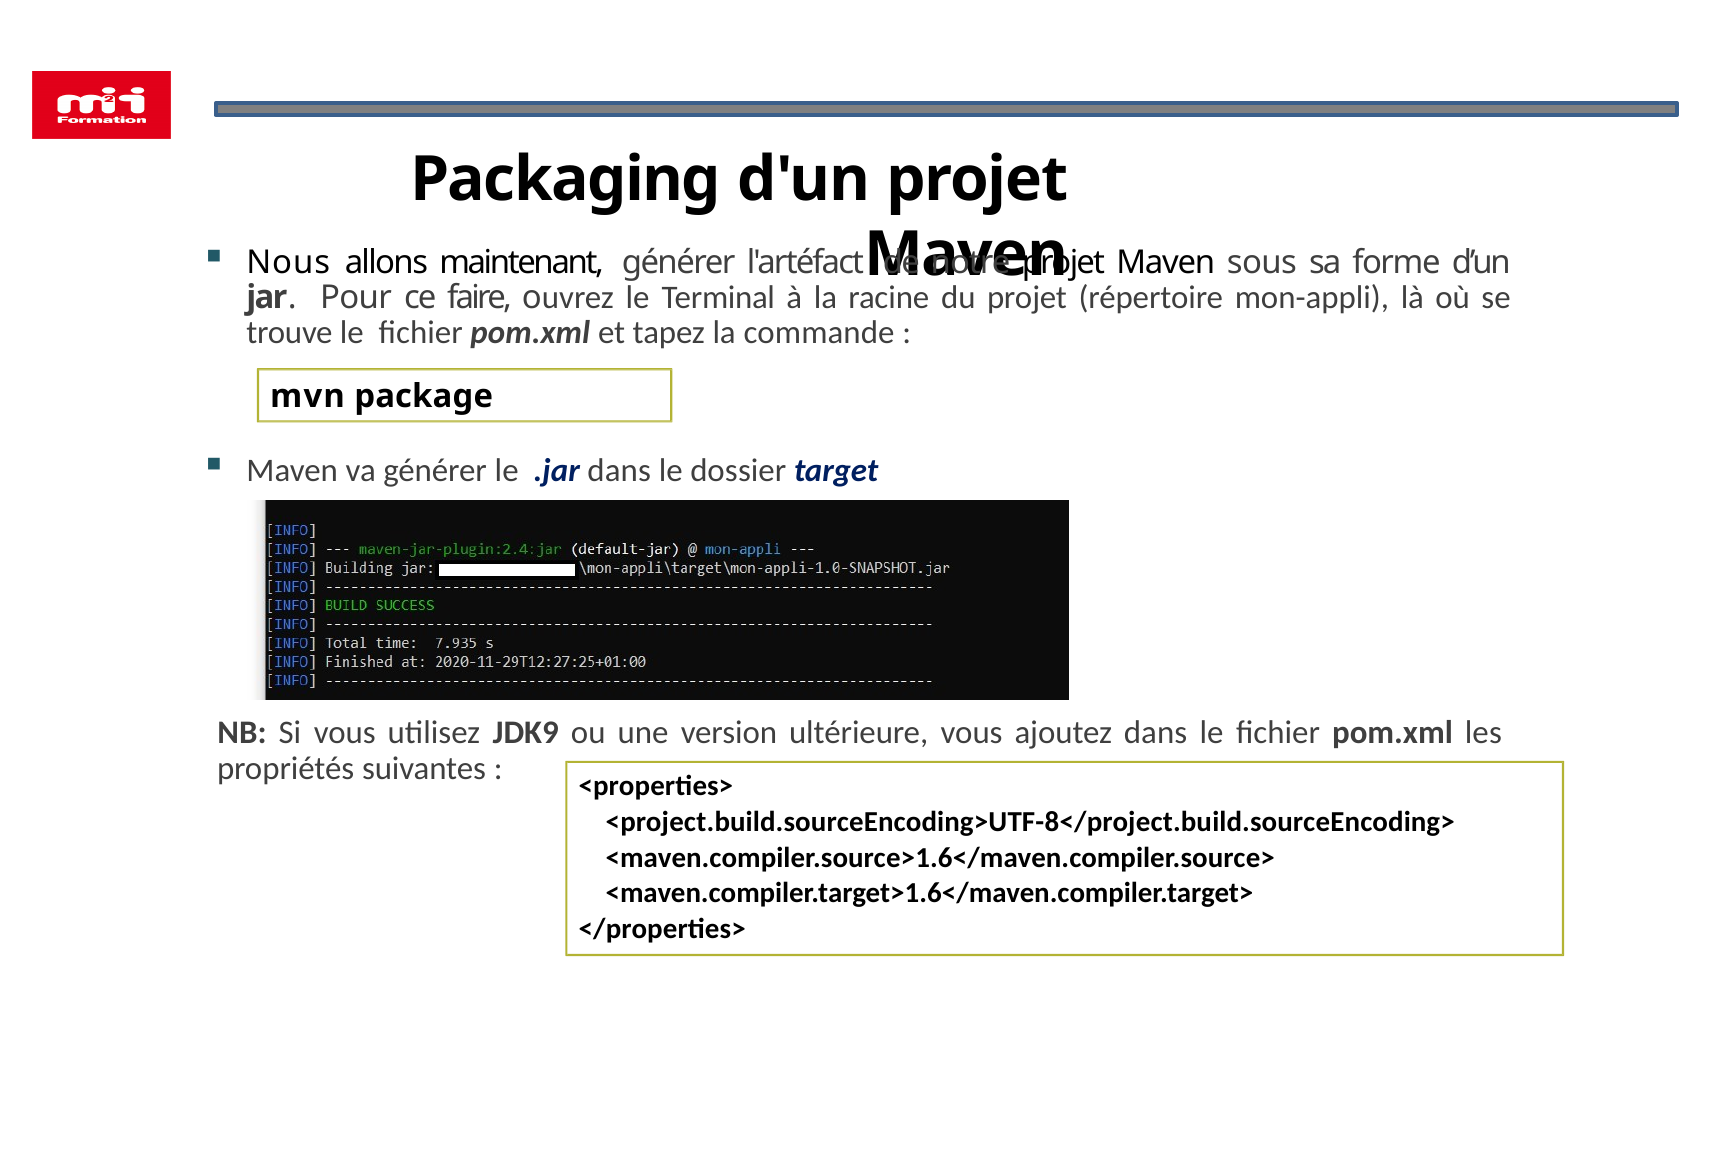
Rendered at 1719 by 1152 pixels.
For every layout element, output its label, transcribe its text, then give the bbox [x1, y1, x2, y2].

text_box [565, 760, 1565, 957]
text_box NB: Si vous utilisez JDK9 ou une version ultérieure, vous ajoutez dans le fichier pom.xml les [215, 708, 1509, 750]
picture [239, 500, 1069, 701]
text_box Maven va générer le .jar dans le dossier target [203, 446, 883, 489]
title Packaging d'un projet Maven [201, 136, 1069, 331]
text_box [256, 367, 673, 423]
text_box propriétés suivantes : [215, 744, 507, 786]
picture [32, 71, 171, 139]
text_box Nous allons maintenant, générer l'artéfact de notre projet Maven sous sa forme d’un jar. Pour ce faire, ouvrez le Terminal à la racine du projet (répertoire mon-appli), là où se trouve le fichier pom.xml et tapez la commande : [203, 239, 1512, 351]
